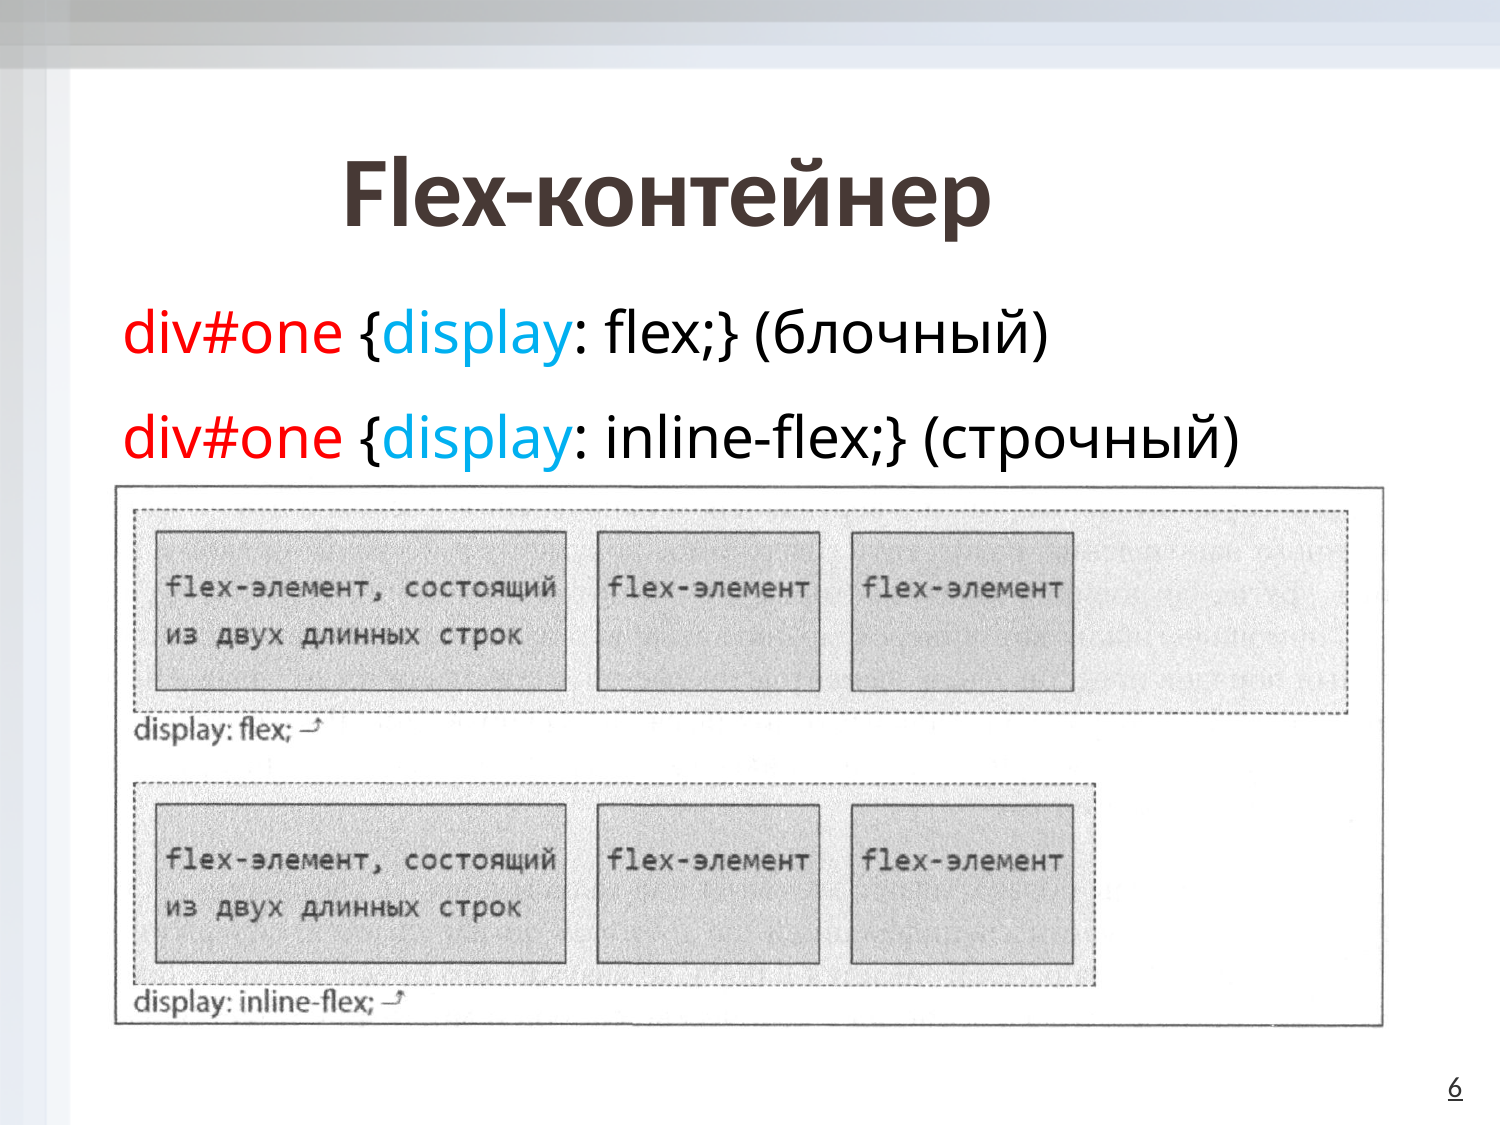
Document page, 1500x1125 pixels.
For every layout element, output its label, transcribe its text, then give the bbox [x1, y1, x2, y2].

text_box div#one {display: flex;} (блочный) div#one {display: inline-flex;} (строчный) [107, 253, 1432, 974]
picture [0, 0, 1500, 1125]
slide_number 6 [1352, 1054, 1478, 1118]
title Flex-контейнер [147, 89, 1182, 253]
